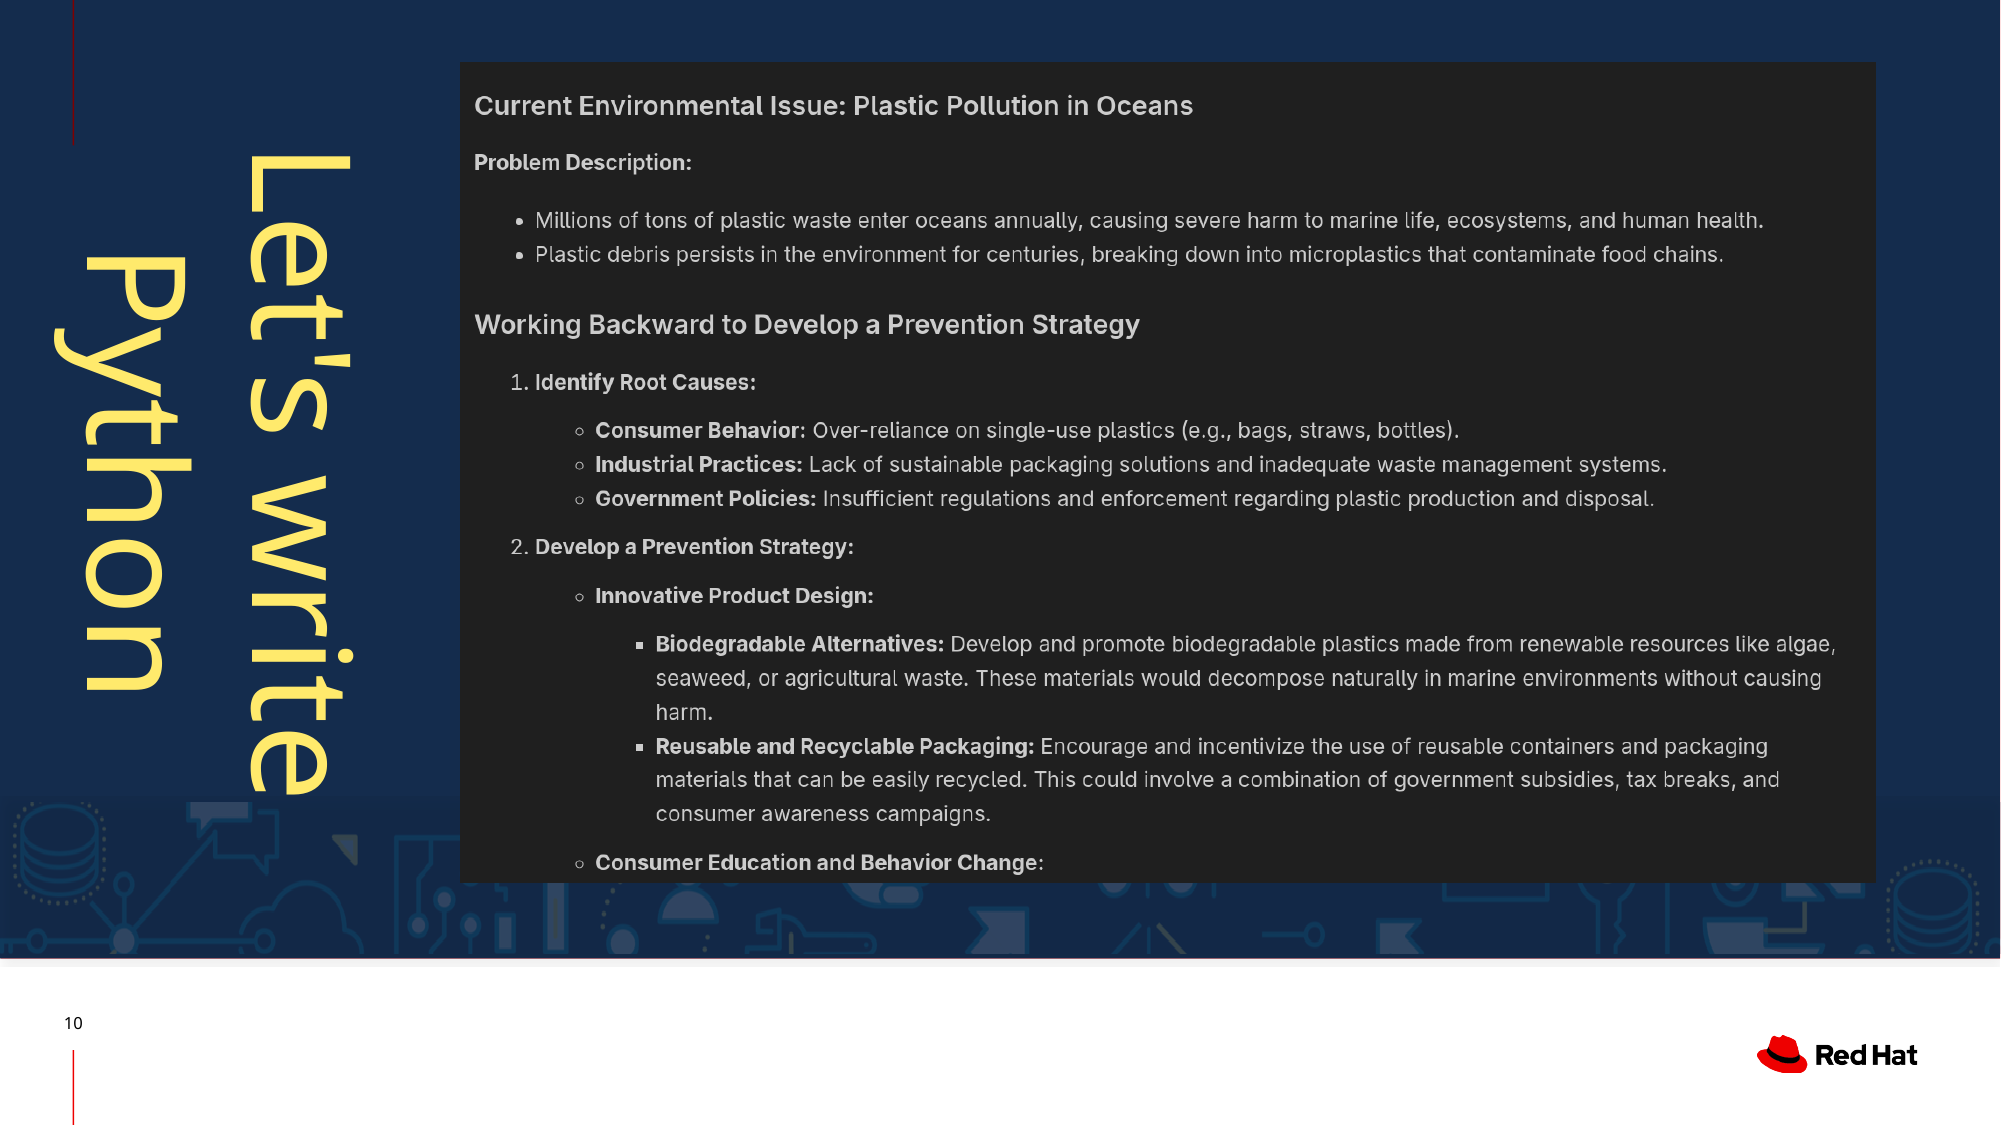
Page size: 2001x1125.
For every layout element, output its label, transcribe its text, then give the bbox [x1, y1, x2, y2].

title Let's write Python [86, 34, 390, 796]
picture [0, 0, 2001, 1125]
slide_number <number> [13, 1012, 134, 1036]
